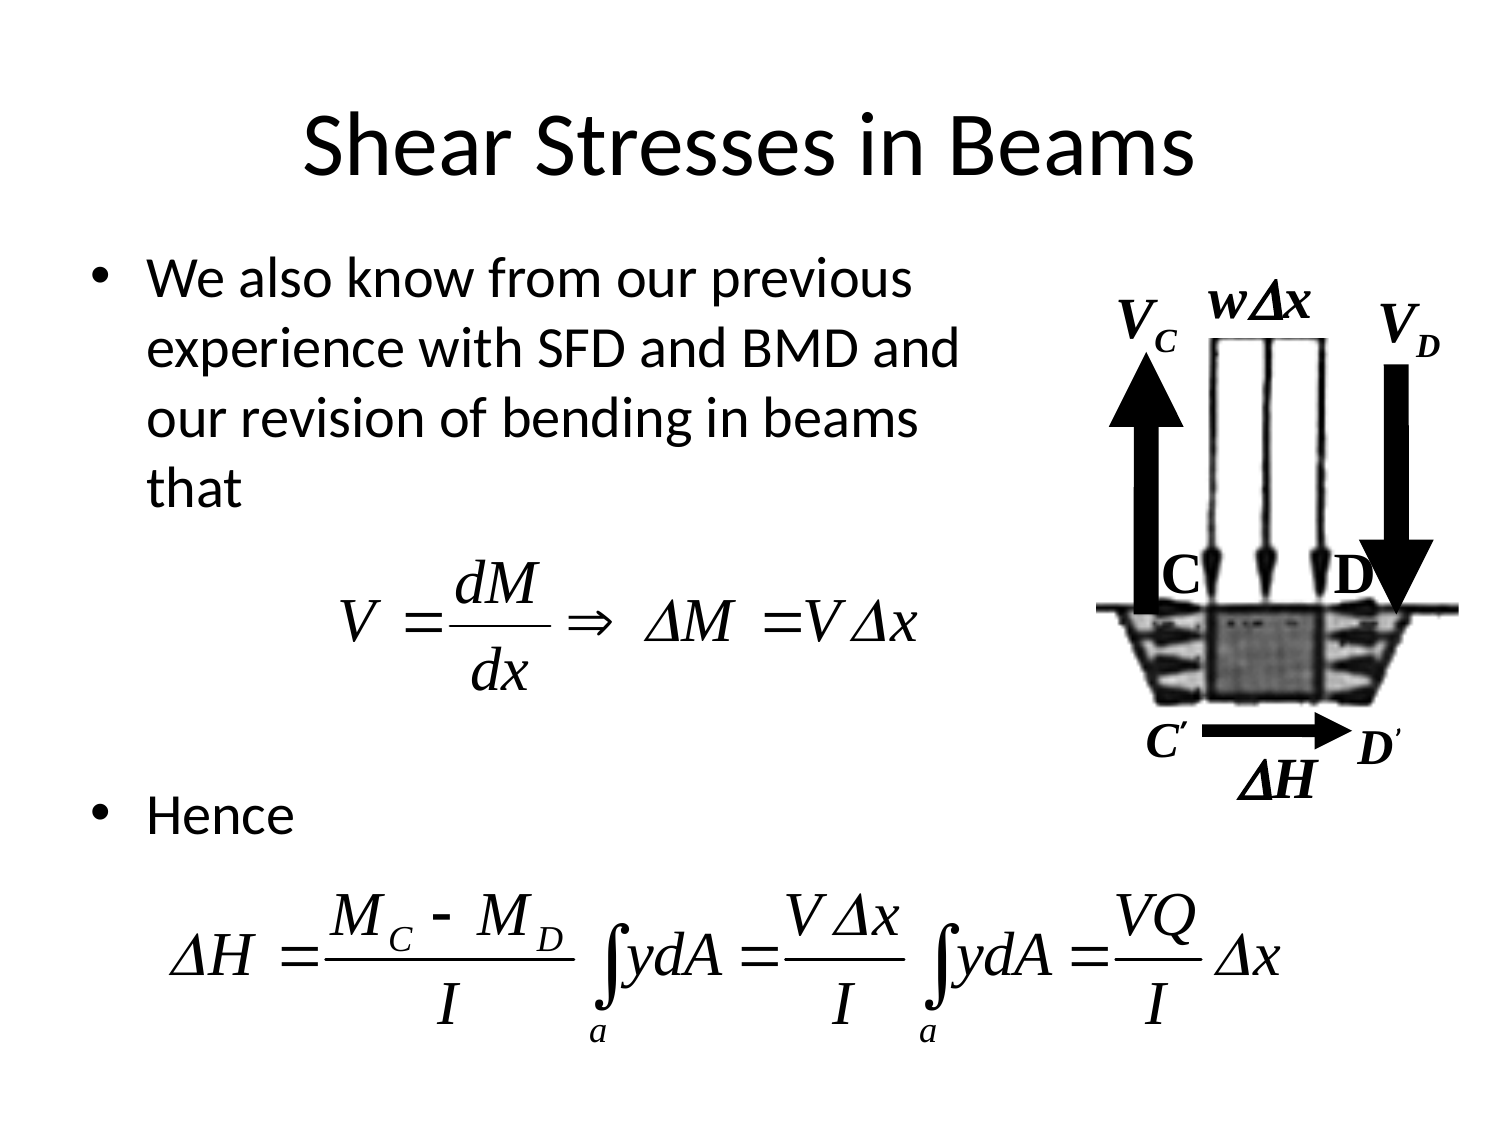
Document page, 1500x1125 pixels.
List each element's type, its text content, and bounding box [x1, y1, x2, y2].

title Shear Stresses in Beams [75, 45, 1425, 233]
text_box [333, 542, 928, 705]
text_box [157, 876, 1294, 1059]
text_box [1095, 252, 1459, 892]
list We also know from our previous experience with SFD and BMD and our revision of bending in beams that Hence [75, 231, 1043, 835]
